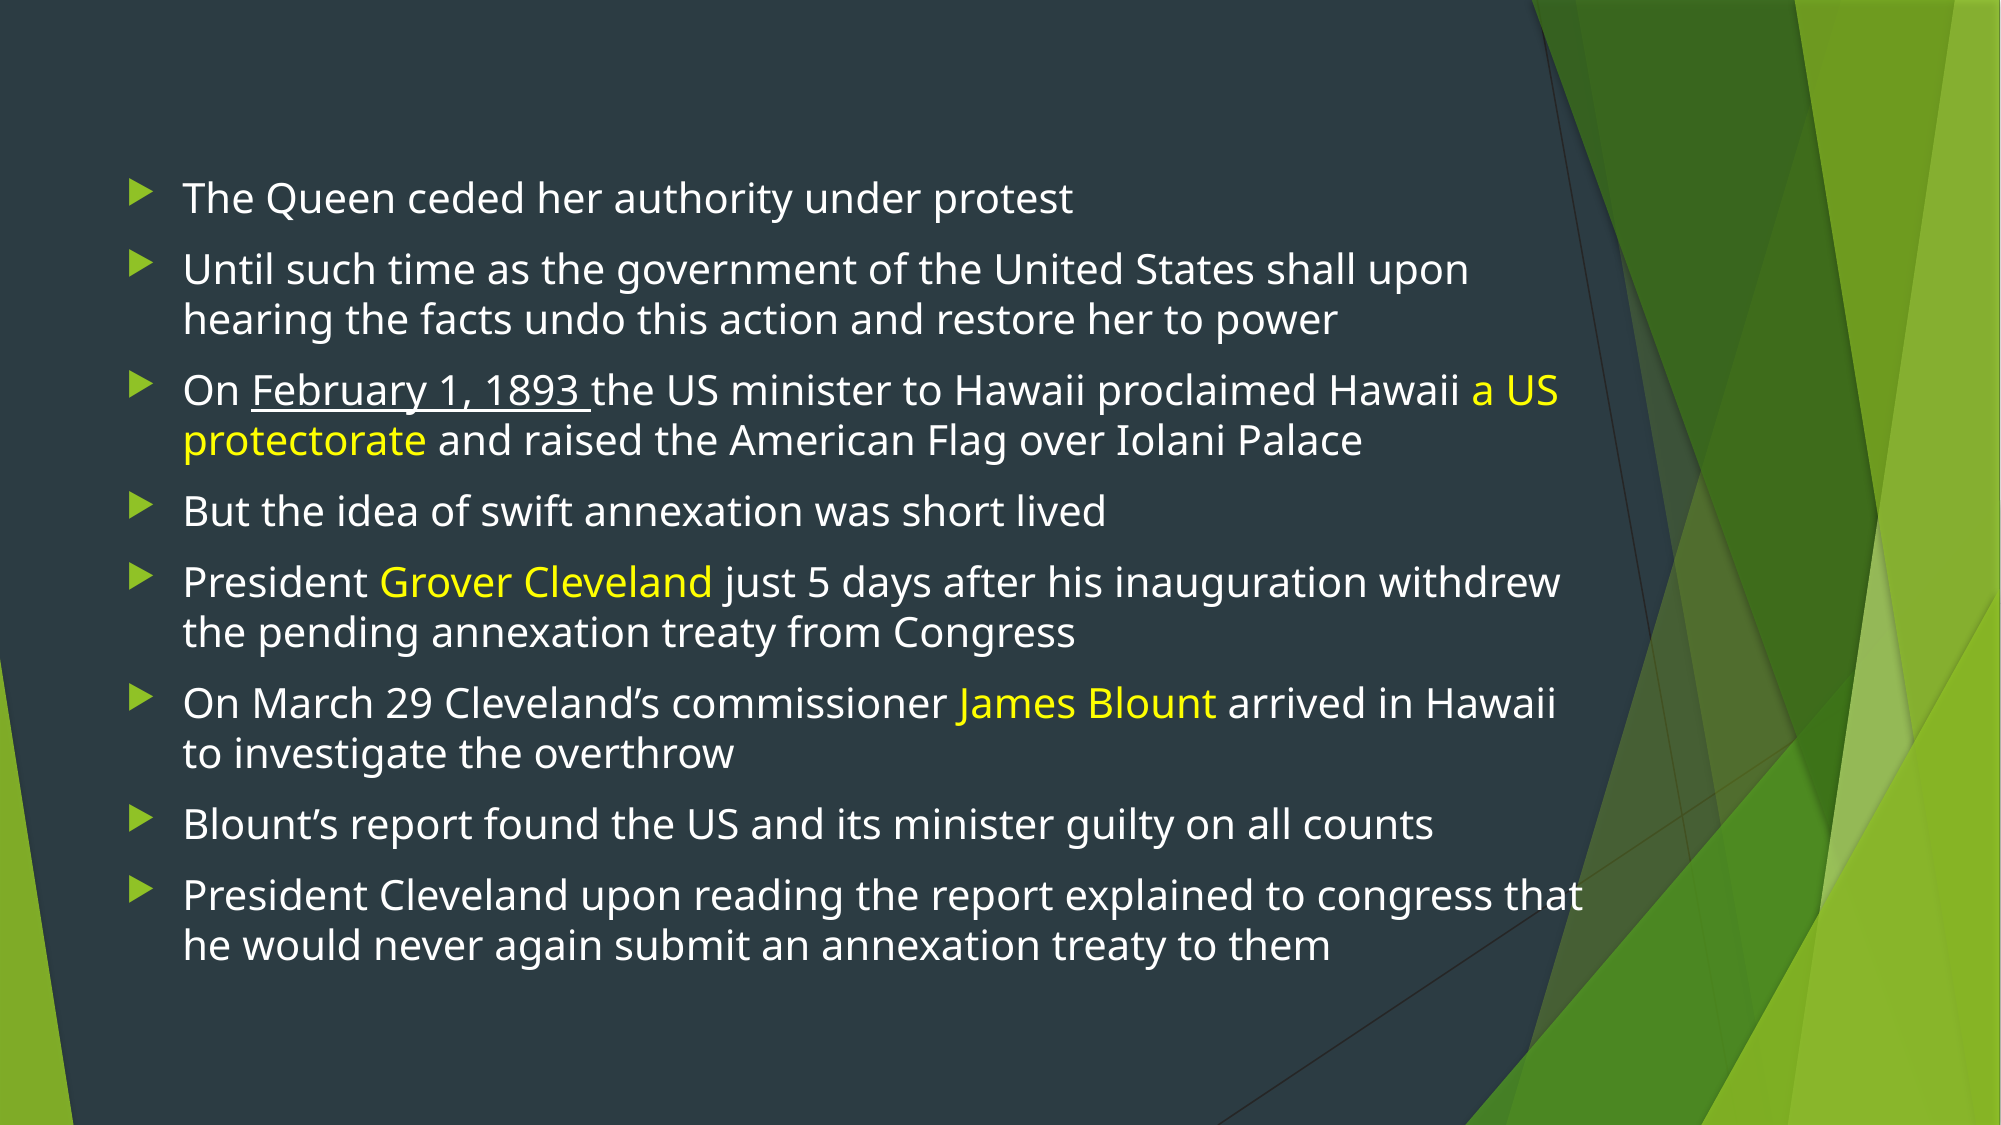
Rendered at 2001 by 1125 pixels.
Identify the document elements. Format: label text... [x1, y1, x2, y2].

list The Queen ceded her authority under protest Until such time as the government of the United States shall upon hearing the facts undo this action and restore her to power On February 1, 1893 the US minister to Hawaii proclaimed Hawaii a US protectorate and raised the American Flag over Iolani Palace But the idea of swift annexation was short lived President Grover Cleveland just 5 days after his inauguration withdrew the pending annexation treaty from Congress On March 29 Cleveland’s commissioner James Blount arrived in Hawaii to investigate the overthrow Blount’s report found the US and its minister guilty on all counts President Cleveland upon reading the report explained to congress that he would never again submit an annexation treaty to them [111, 164, 1617, 1125]
